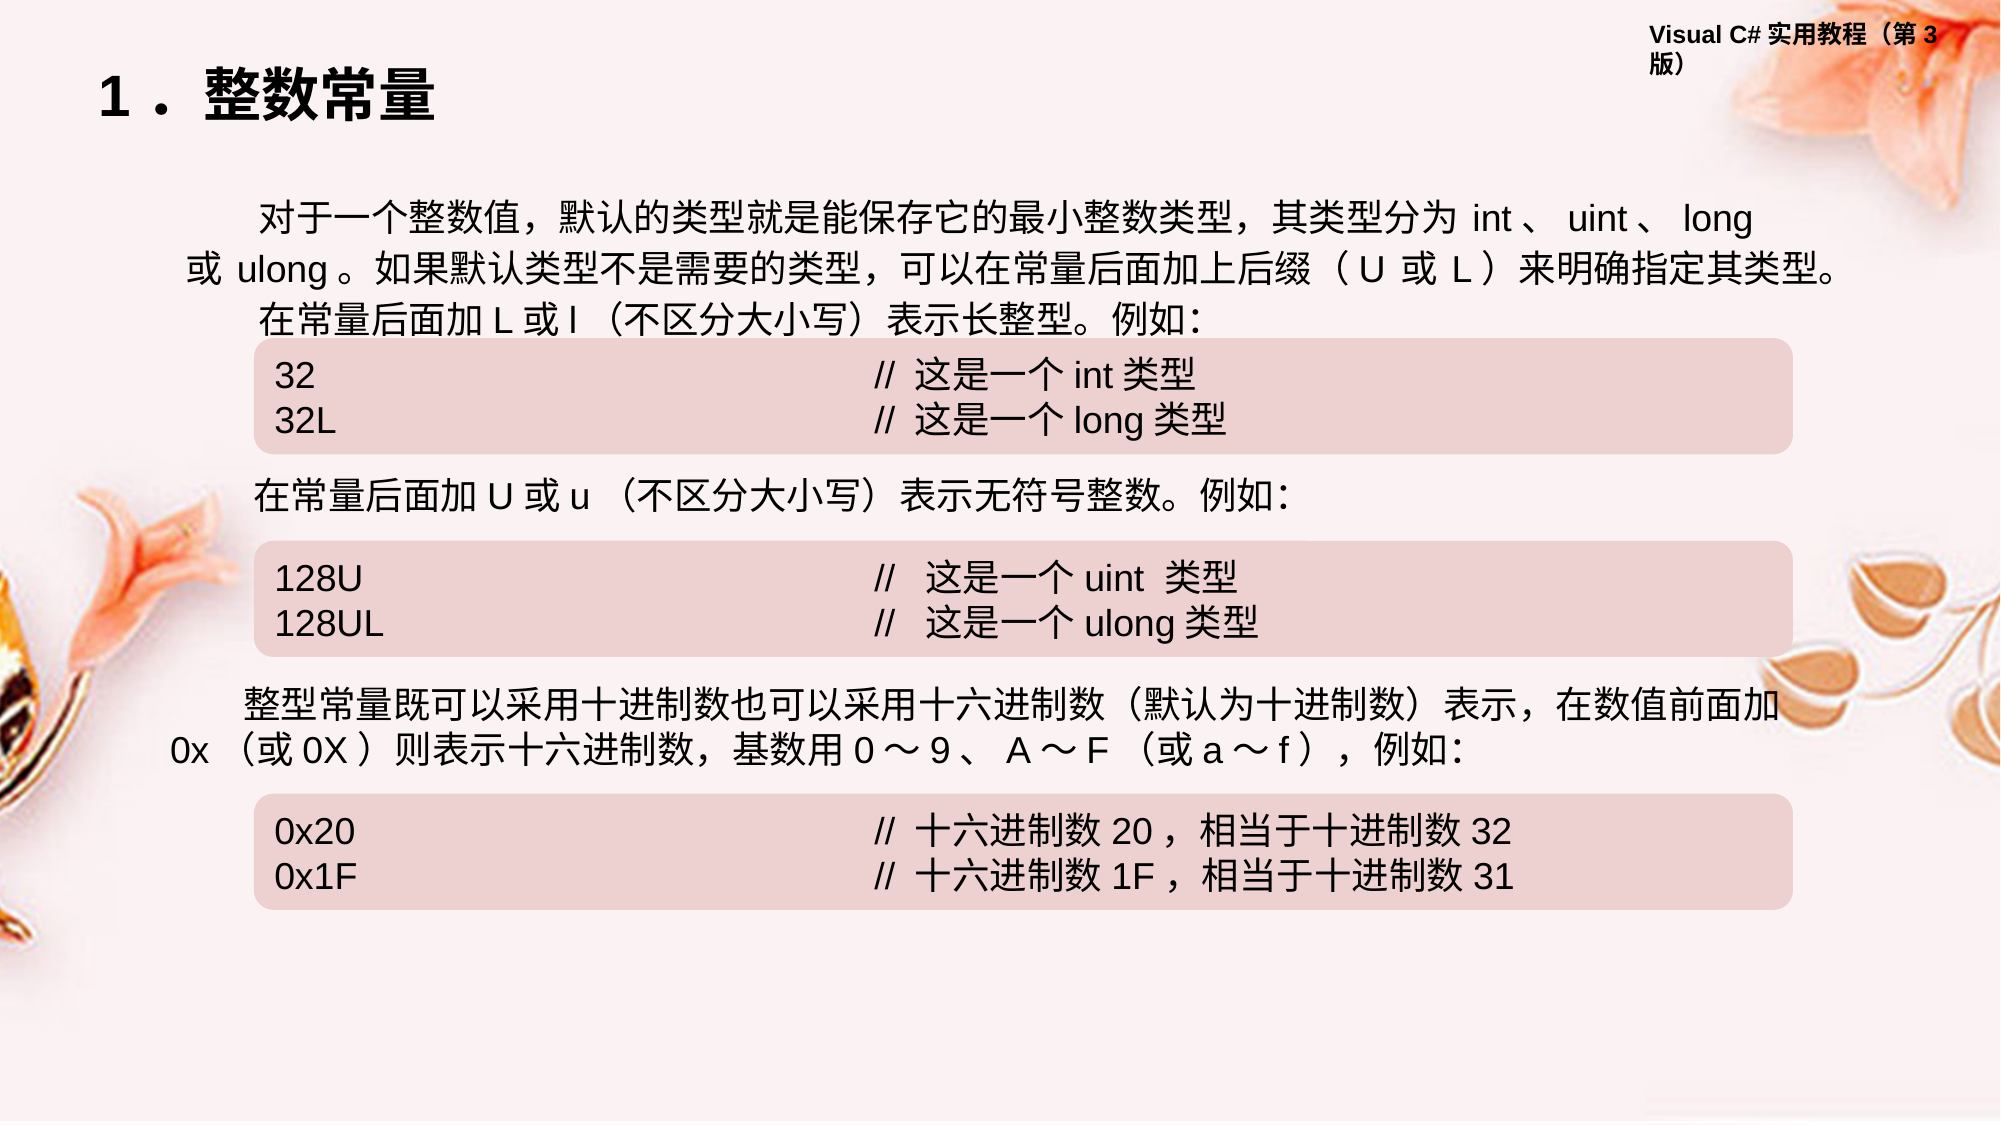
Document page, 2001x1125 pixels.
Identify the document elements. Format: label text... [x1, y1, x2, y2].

text_box 对于一个整数值，默认的类型就是能保存它的最小整数类型，其类型分为 int、uint、long或 ulong。如果默认类型不是需要的类型，可以在常量后面加上后缀（U 或 L）来明确指定其类型。 在常量后面加L或l（不区分大小写）表示长整型。例如： [170, 186, 1868, 349]
text_box 32 // 这是一个int类型 32L // 这是一个long类型 [253, 338, 1793, 455]
picture [0, 0, 2001, 1125]
text_box 1．整数常量 [83, 58, 517, 136]
text_box 在常量后面加U或u（不区分大小写）表示无符号整数。例如： [238, 464, 1524, 525]
text_box 整型常量既可以采用十进制数也可以采用十六进制数（默认为十进制数）表示，在数值前面加0x（或0X）则表示十六进制数，基数用0～9、A～F（或a～f），例如： [155, 673, 1853, 779]
text_box 0x20 // 十六进制数20，相当于十进制数32 0x1F // 十六进制数1F，相当于十进制数31 [253, 793, 1793, 910]
text_box 128U // 这是一个uint 类型 128UL // 这是一个ulong类型 [253, 540, 1793, 657]
